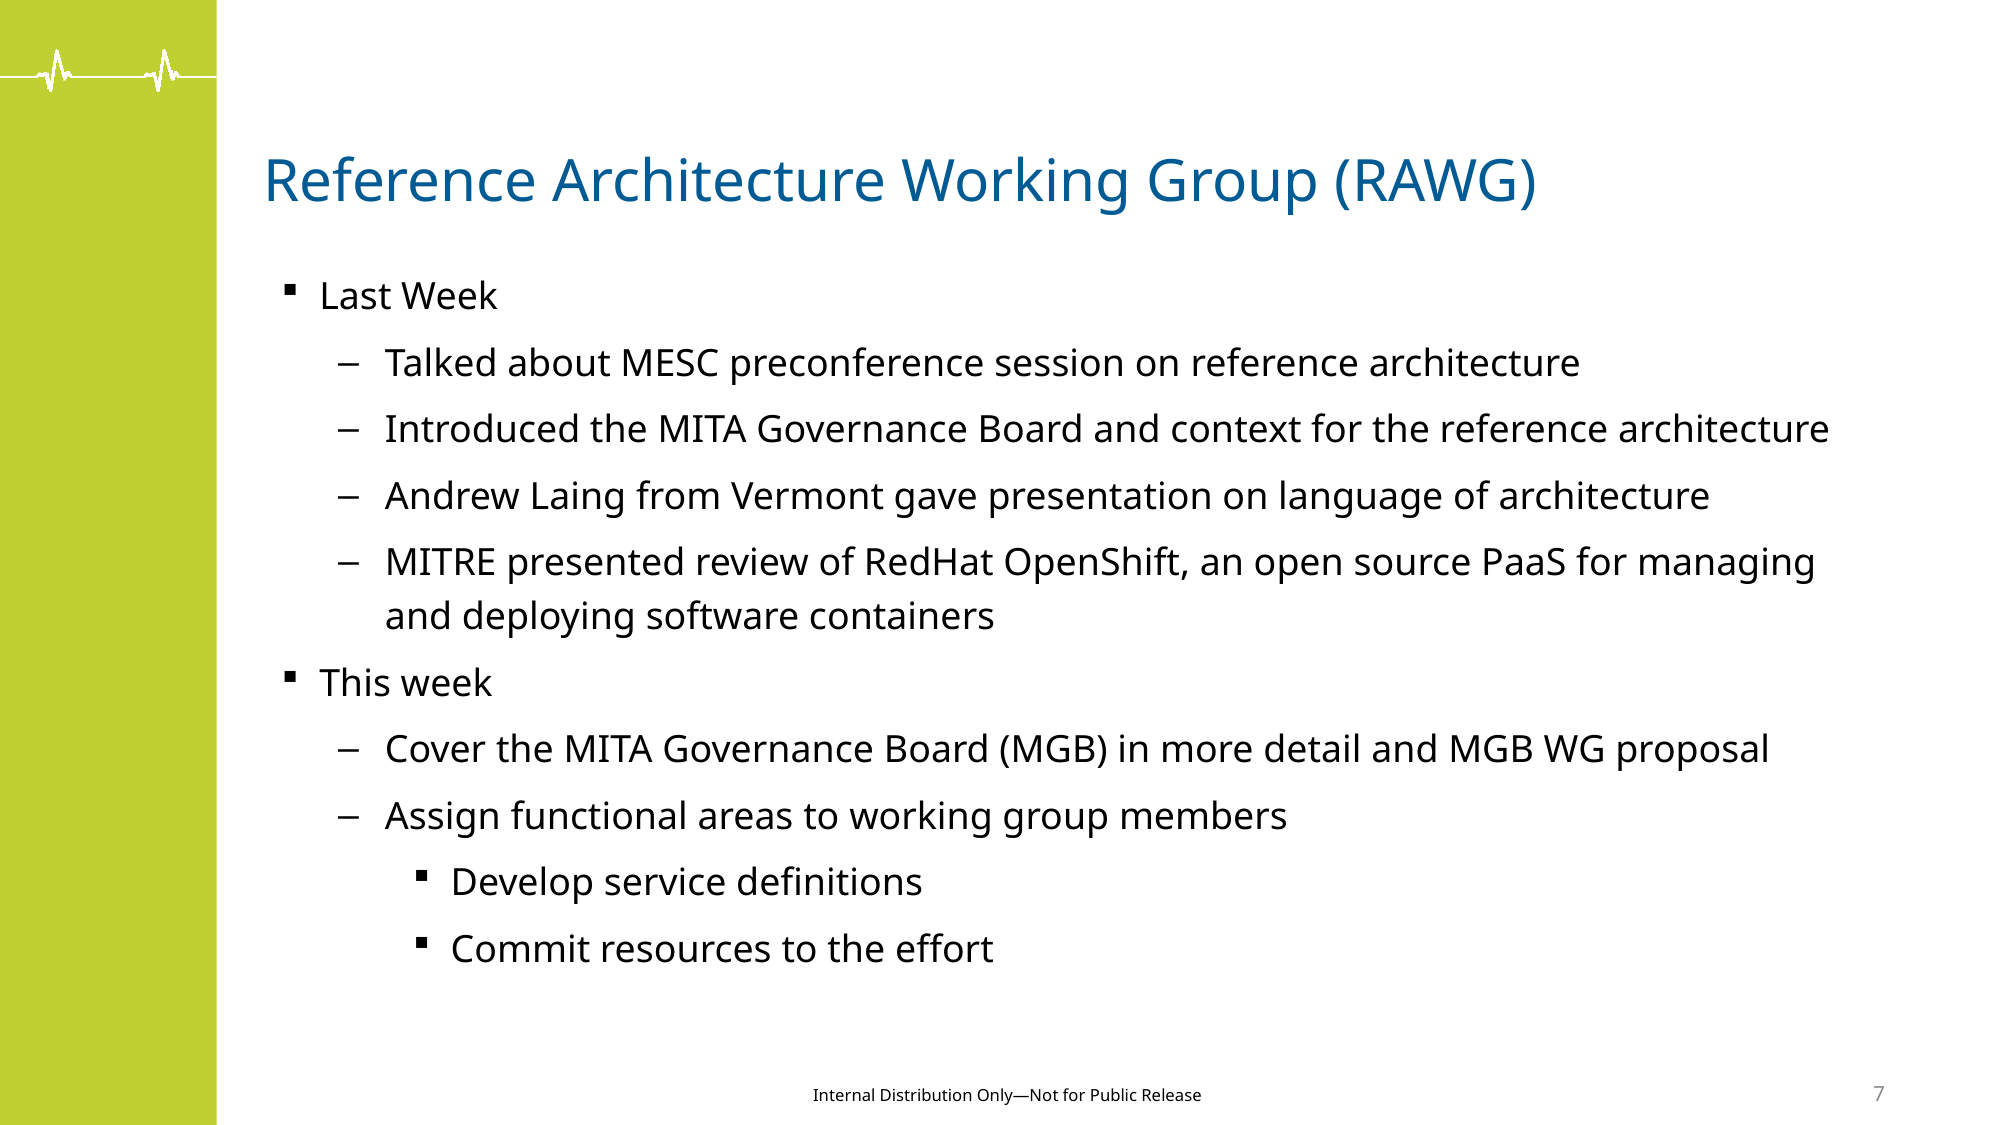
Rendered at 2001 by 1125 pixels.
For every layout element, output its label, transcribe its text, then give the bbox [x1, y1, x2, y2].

picture [0, 9, 217, 125]
title Reference Architecture Working Group (RAWG) [248, 119, 1882, 236]
slide_number 7 [1500, 1065, 1900, 1125]
list Last Week Talked about MESC preconference session on reference architecture Introduced the MITA Governance Board and context for the reference architecture Andrew Laing from Vermont gave presentation on language of architecture MITRE presented review of RedHat OpenShift, an open source PaaS for managing and deploying software containers This week Cover the MITA Governance Board (MGB) in more detail and MGB WG proposal Assign functional areas to working group members Develop service definitions Commit resources to the effort [248, 255, 1882, 1005]
